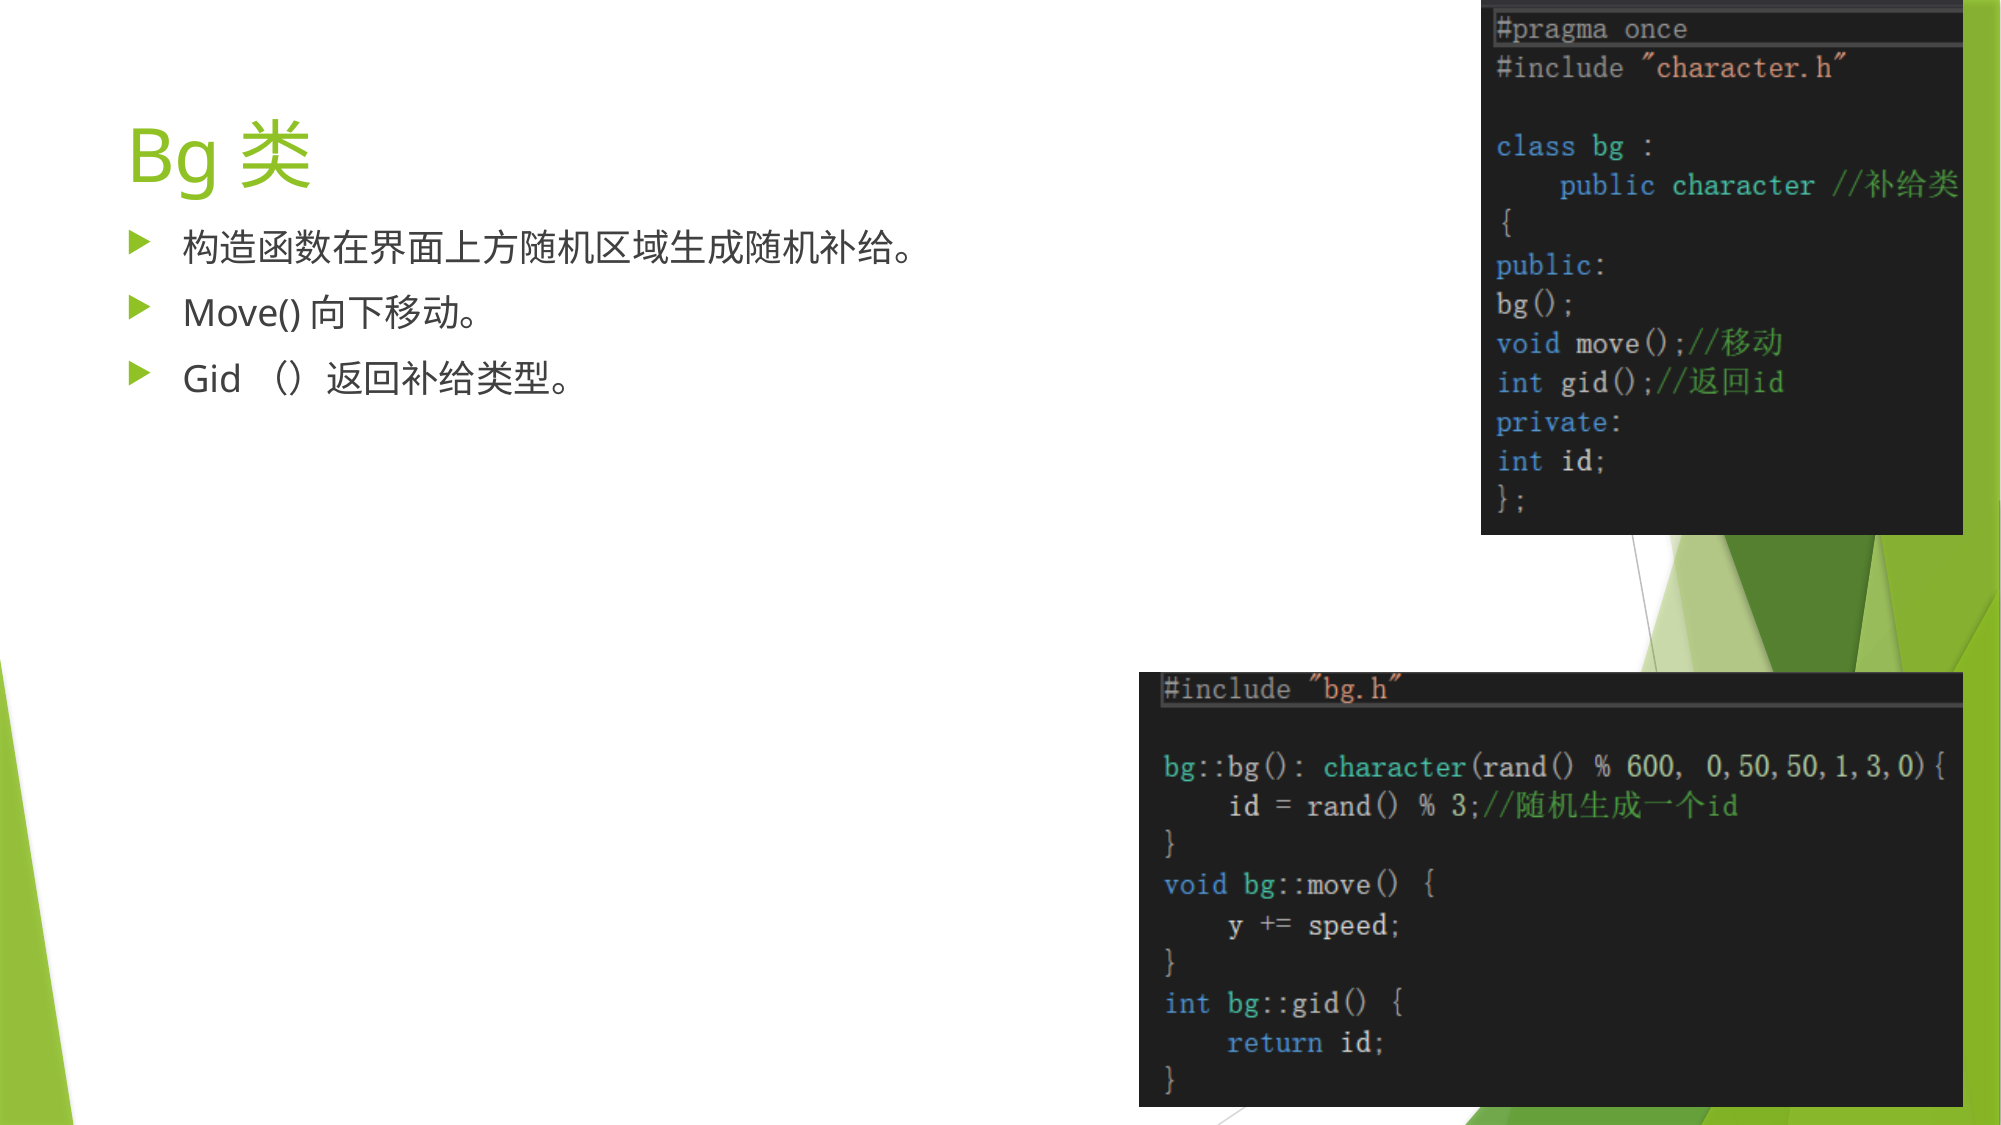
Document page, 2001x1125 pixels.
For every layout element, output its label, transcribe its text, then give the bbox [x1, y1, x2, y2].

picture [1138, 672, 1964, 1108]
list 构造函数在界面上方随机区域生成随机补给。 Move()向下移动。 Gid（）返回补给类型。 [111, 216, 1522, 853]
picture [1480, 0, 1964, 535]
title Bg类 [111, 99, 1476, 216]
